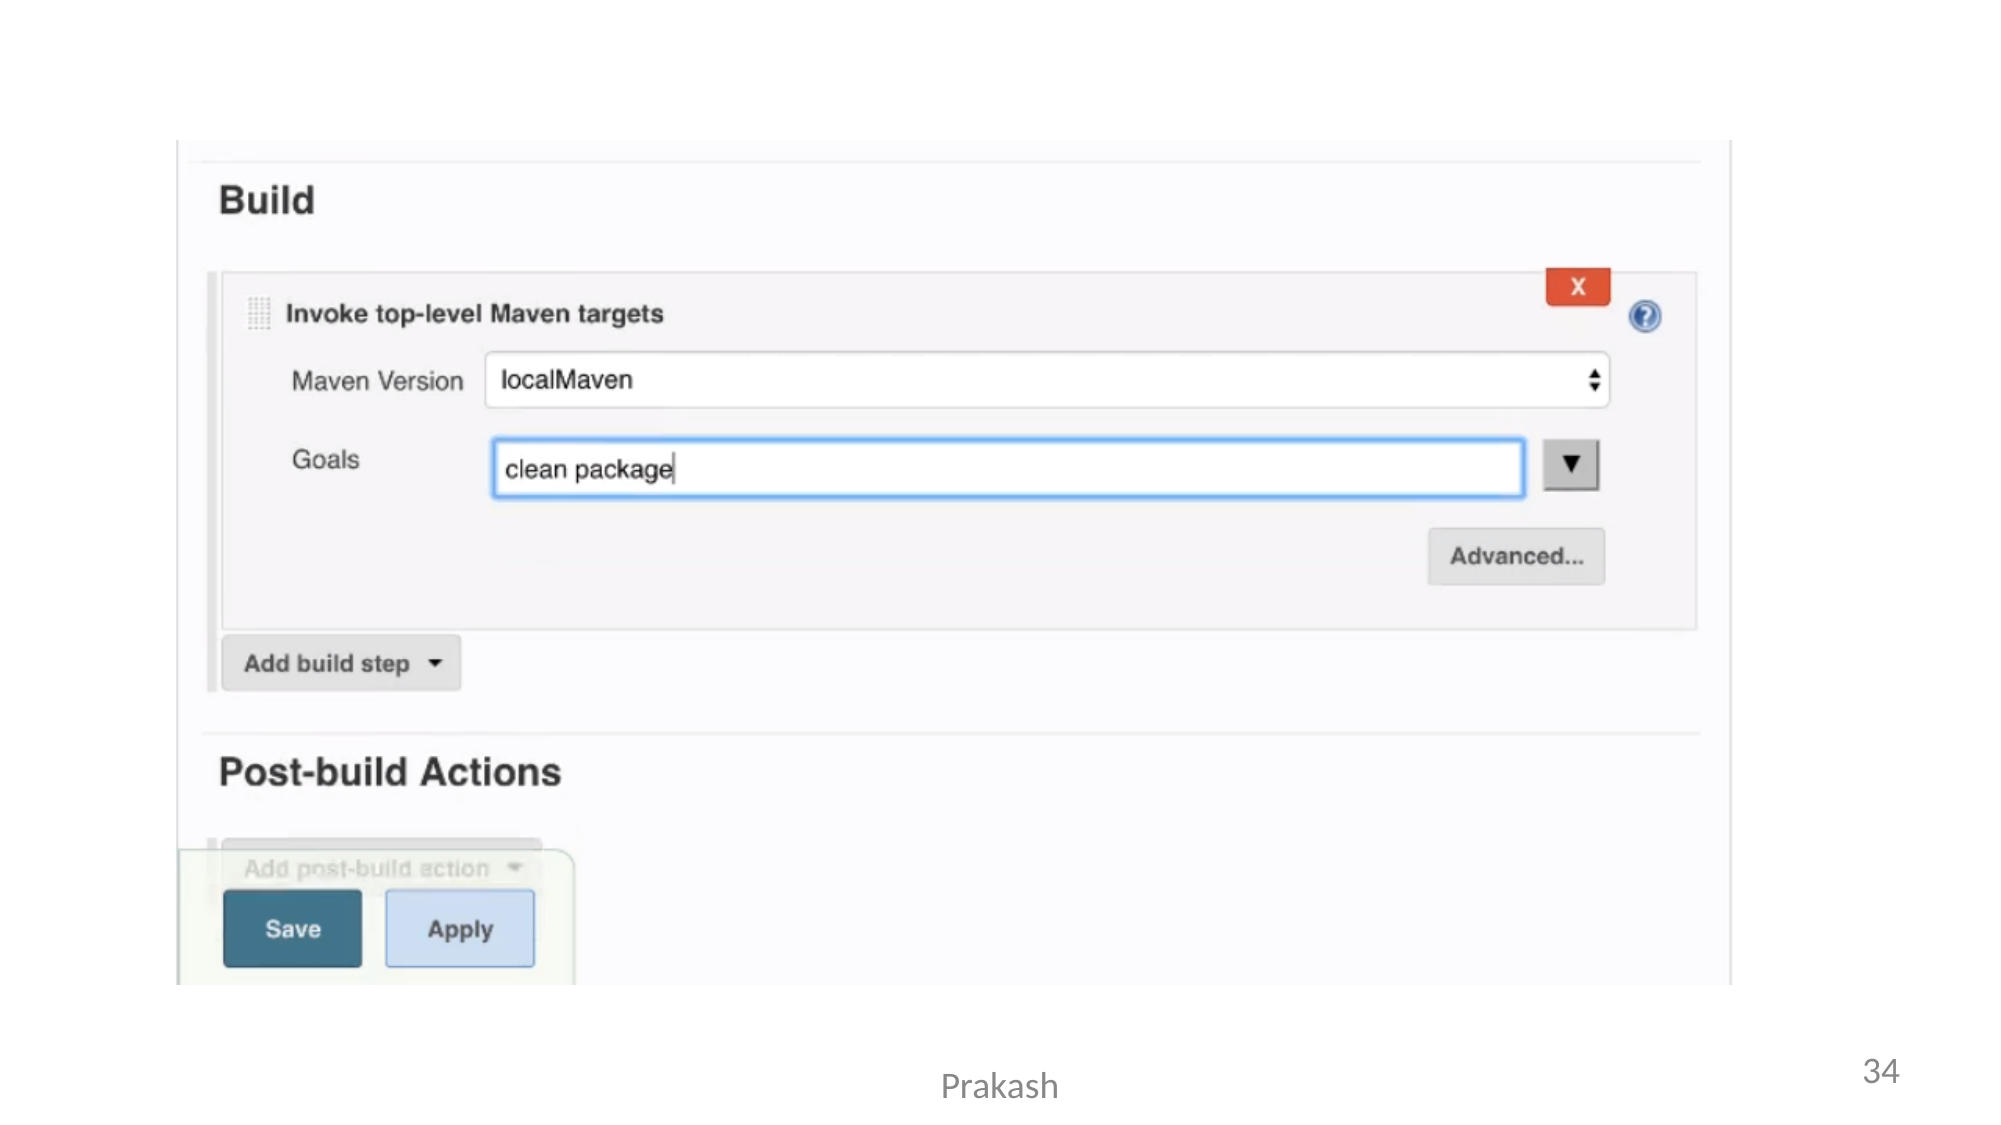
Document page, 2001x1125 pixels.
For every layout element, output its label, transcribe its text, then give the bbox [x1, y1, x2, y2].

footer Prakash [680, 1046, 1320, 1103]
slide_number 34 [1440, 1046, 1900, 1103]
picture [75, 140, 1925, 985]
